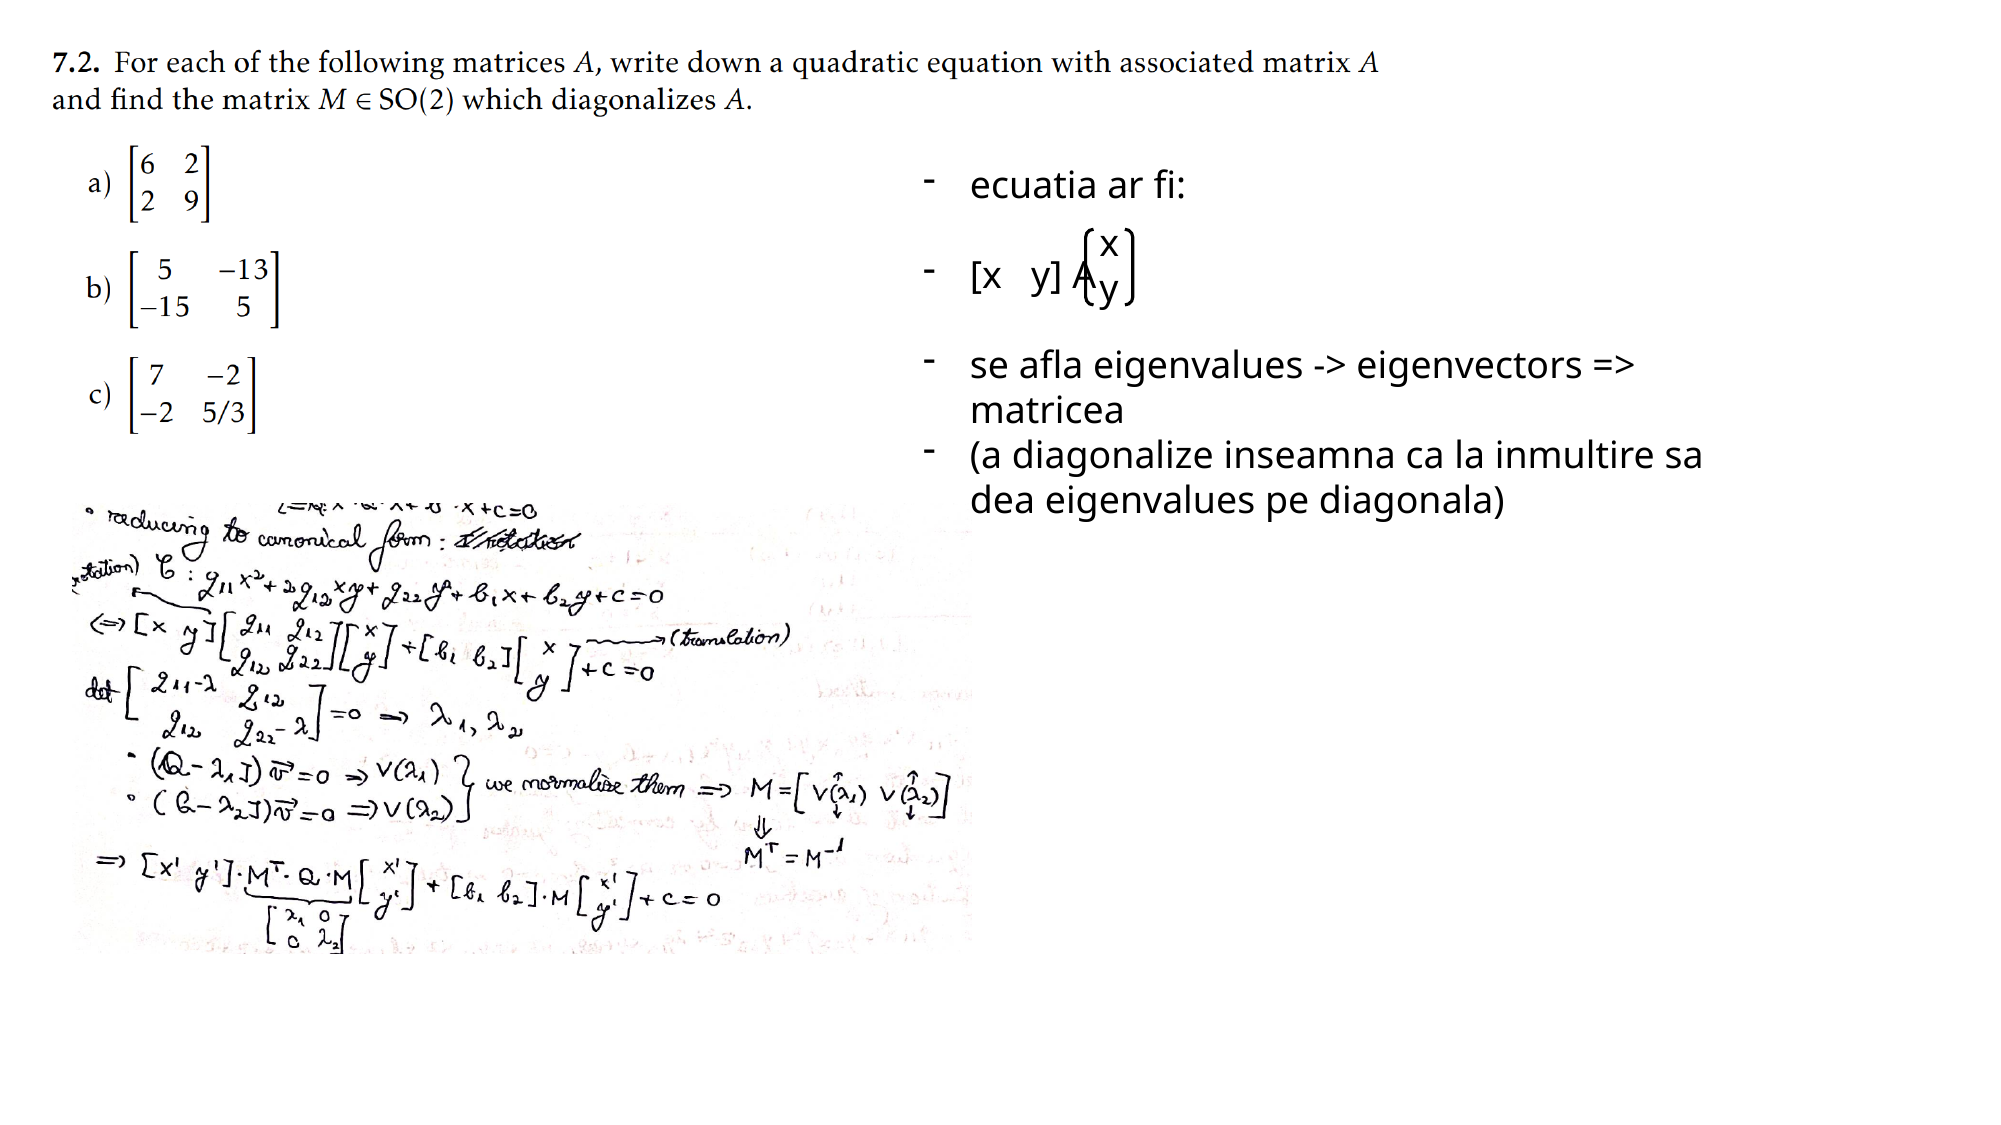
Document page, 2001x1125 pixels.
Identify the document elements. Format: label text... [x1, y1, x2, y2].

text_box ecuatia ar fi: [x y] A se afla eigenvalues -> eigenvectors => matricea (a diagonalize inseamna ca la inmultire sa dea eigenvalues pe diagonala) [908, 153, 1774, 529]
picture [72, 503, 972, 955]
picture [34, 40, 1390, 436]
